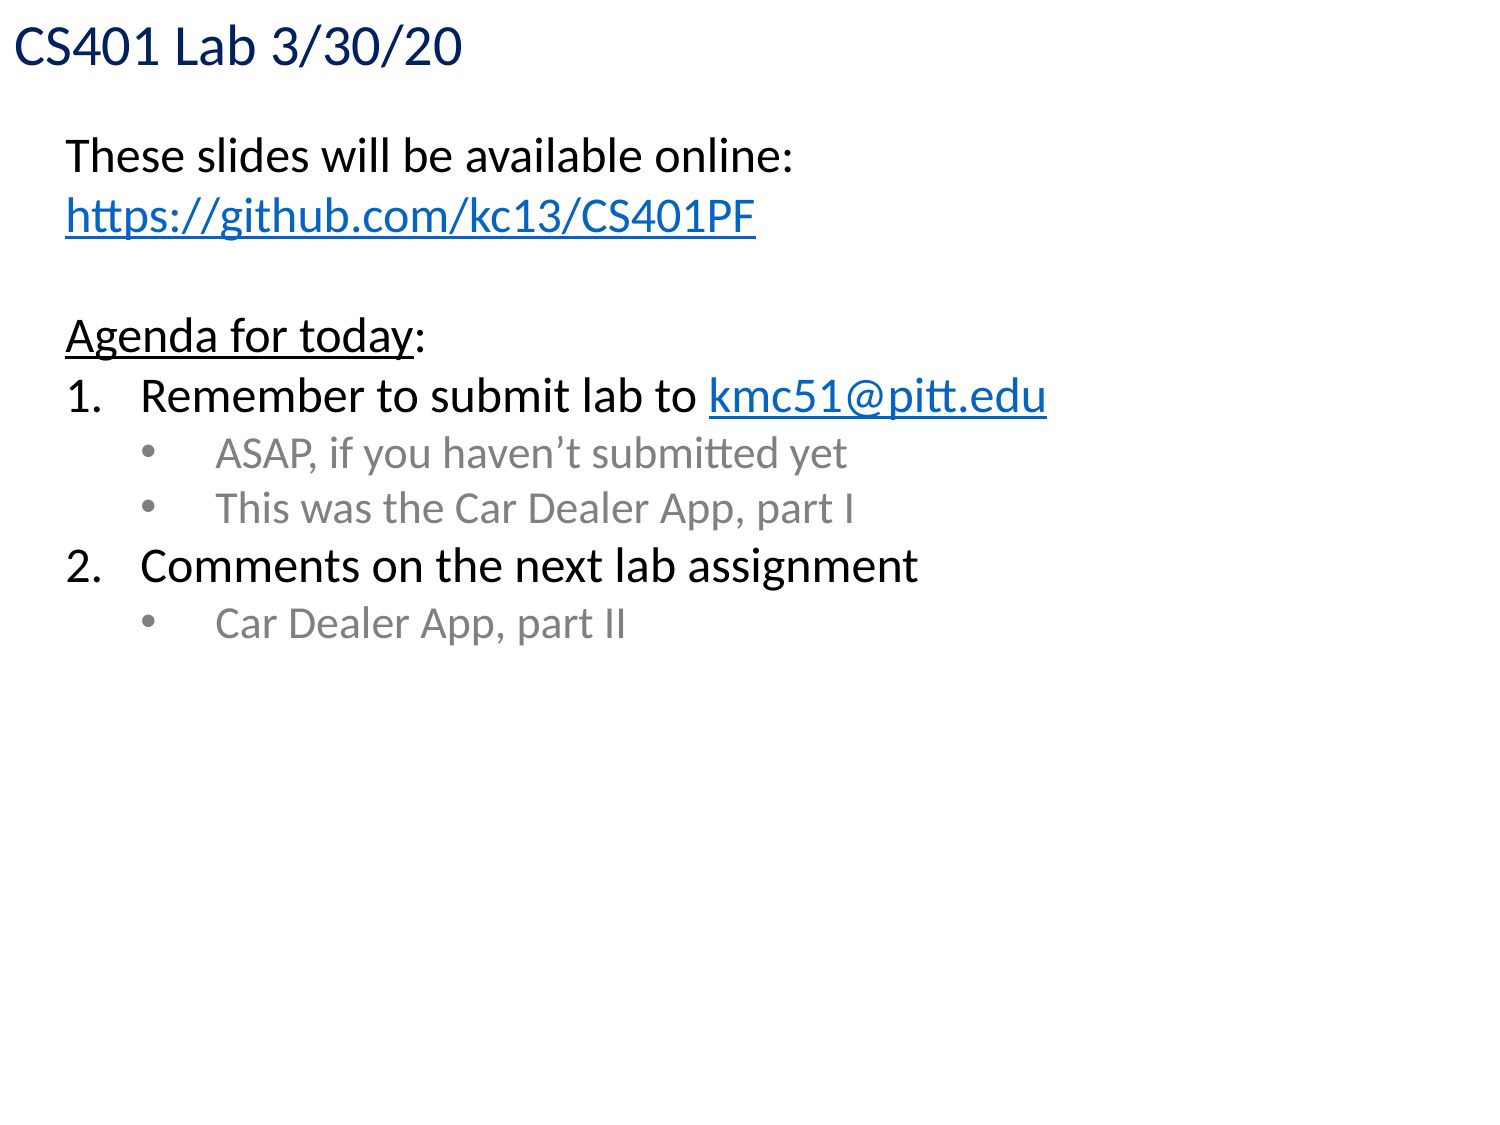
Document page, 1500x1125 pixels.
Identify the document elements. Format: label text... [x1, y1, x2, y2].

text_box CS401 Lab 3/30/20 [0, 0, 1335, 85]
text_box These slides will be available online: https://github.com/kc13/CS401PF Agenda for today: Remember to submit lab to kmc51@pitt.edu ASAP, if you haven’t submitted yet This was the Car Dealer App, part I Comments on the next lab assignment Car Dealer App, part II [0, 115, 1443, 655]
